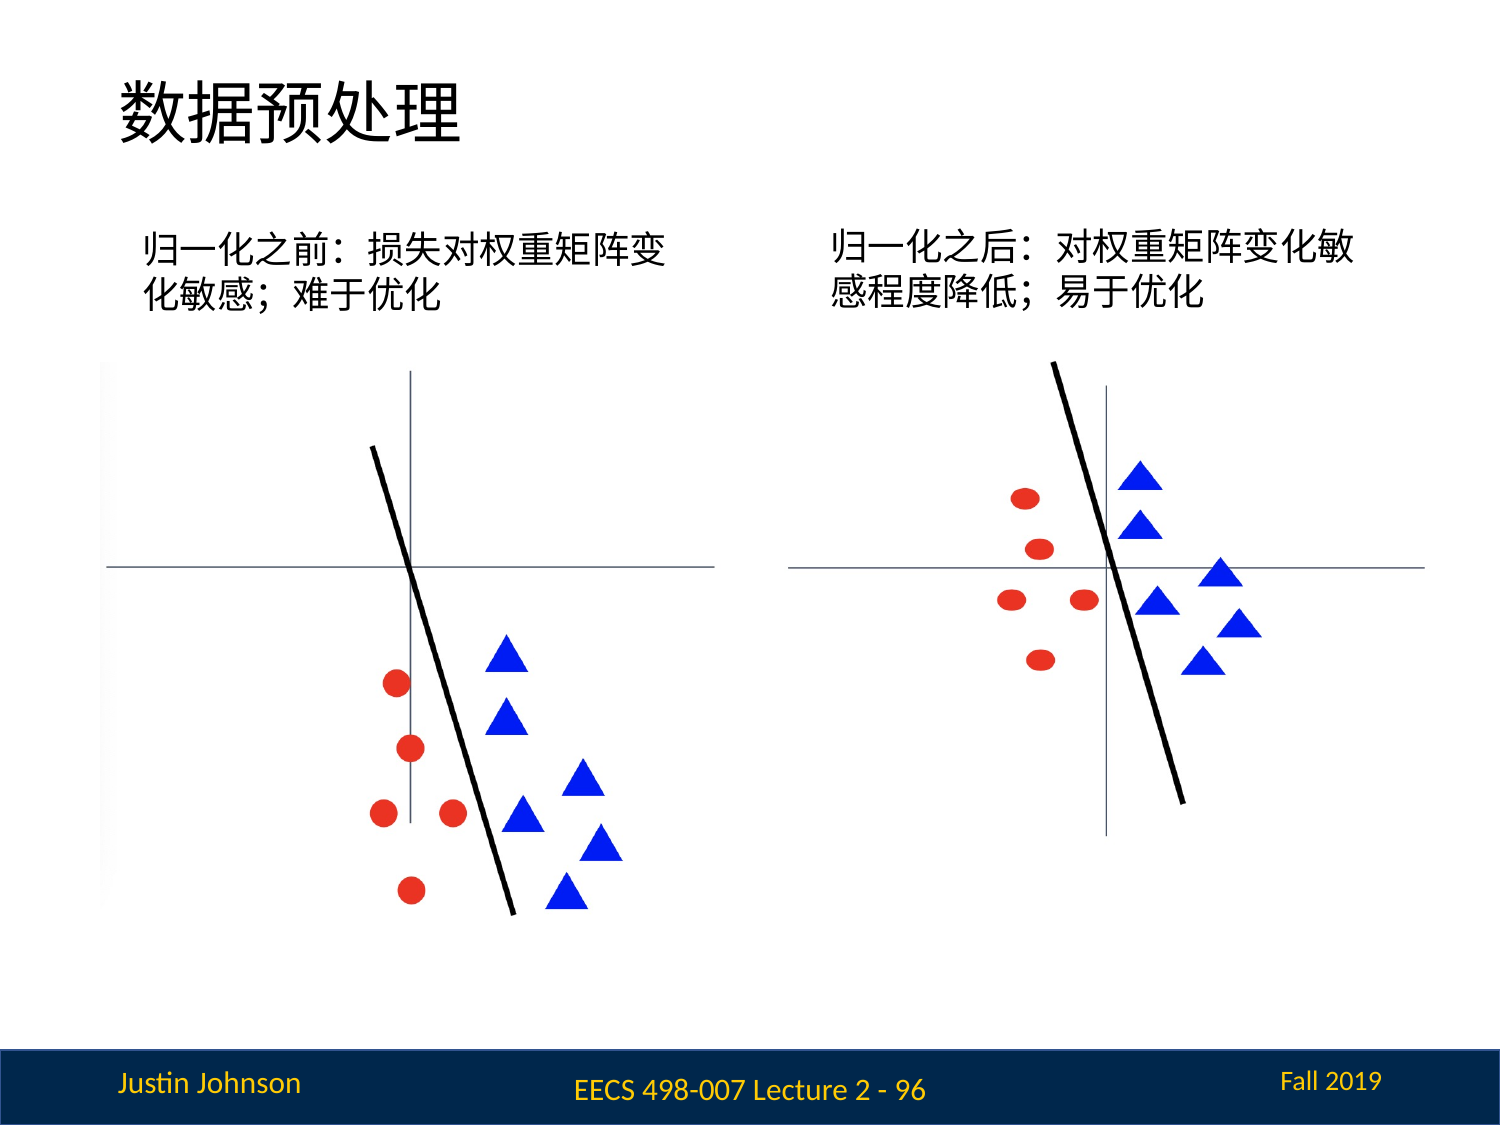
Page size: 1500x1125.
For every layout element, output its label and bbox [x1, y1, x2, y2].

slide_number [547, 1057, 953, 1118]
text_box [815, 215, 1391, 320]
picture [774, 349, 1432, 851]
text_box [127, 218, 703, 324]
title [103, 59, 1397, 173]
picture [100, 362, 721, 925]
